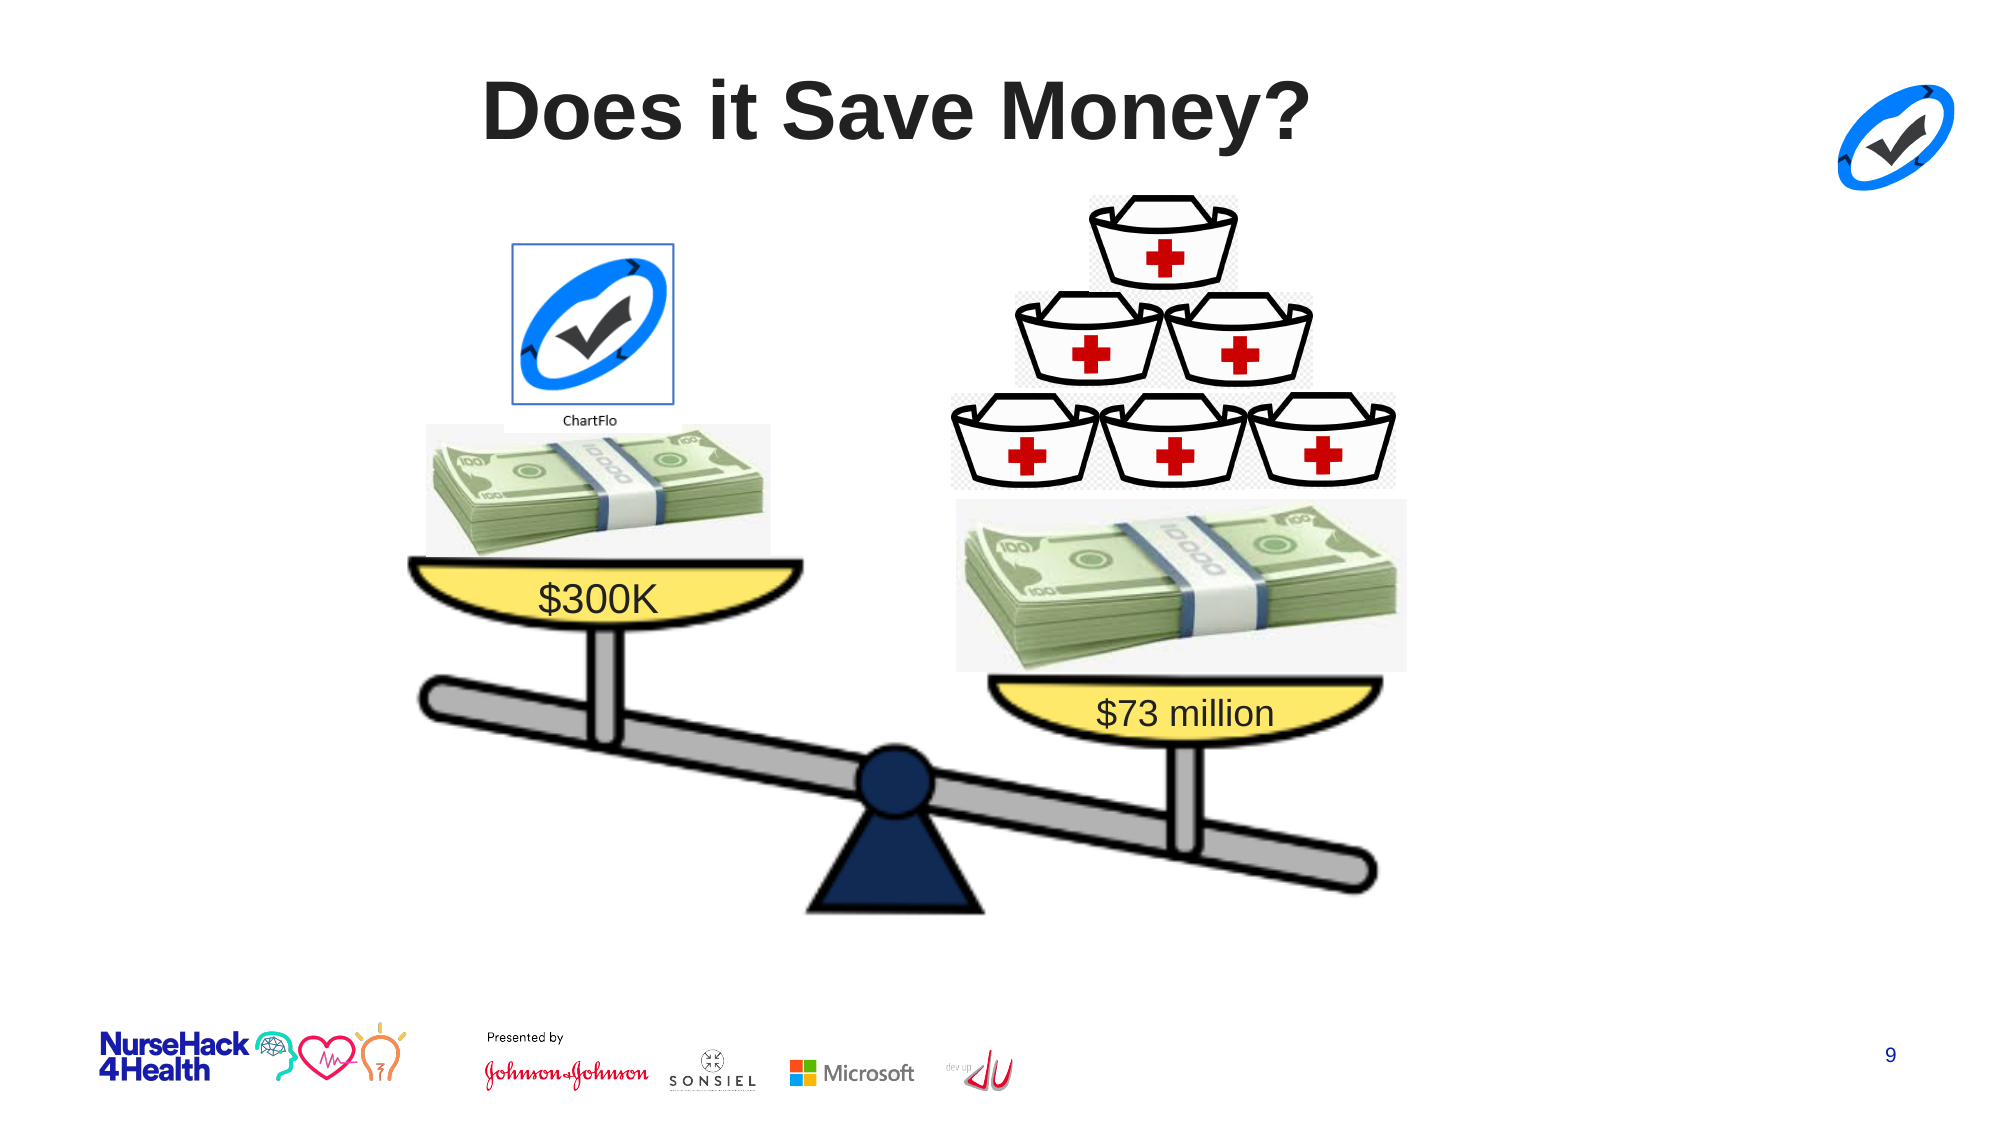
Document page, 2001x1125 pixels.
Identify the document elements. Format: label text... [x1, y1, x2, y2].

picture [1015, 195, 1313, 389]
slide_number 9 [1837, 1026, 1912, 1082]
picture [430, 1011, 1071, 1125]
text_box Does it Save Money? [481, 55, 1446, 156]
picture [1831, 73, 1960, 201]
picture [951, 392, 1397, 491]
picture [324, 239, 1551, 943]
